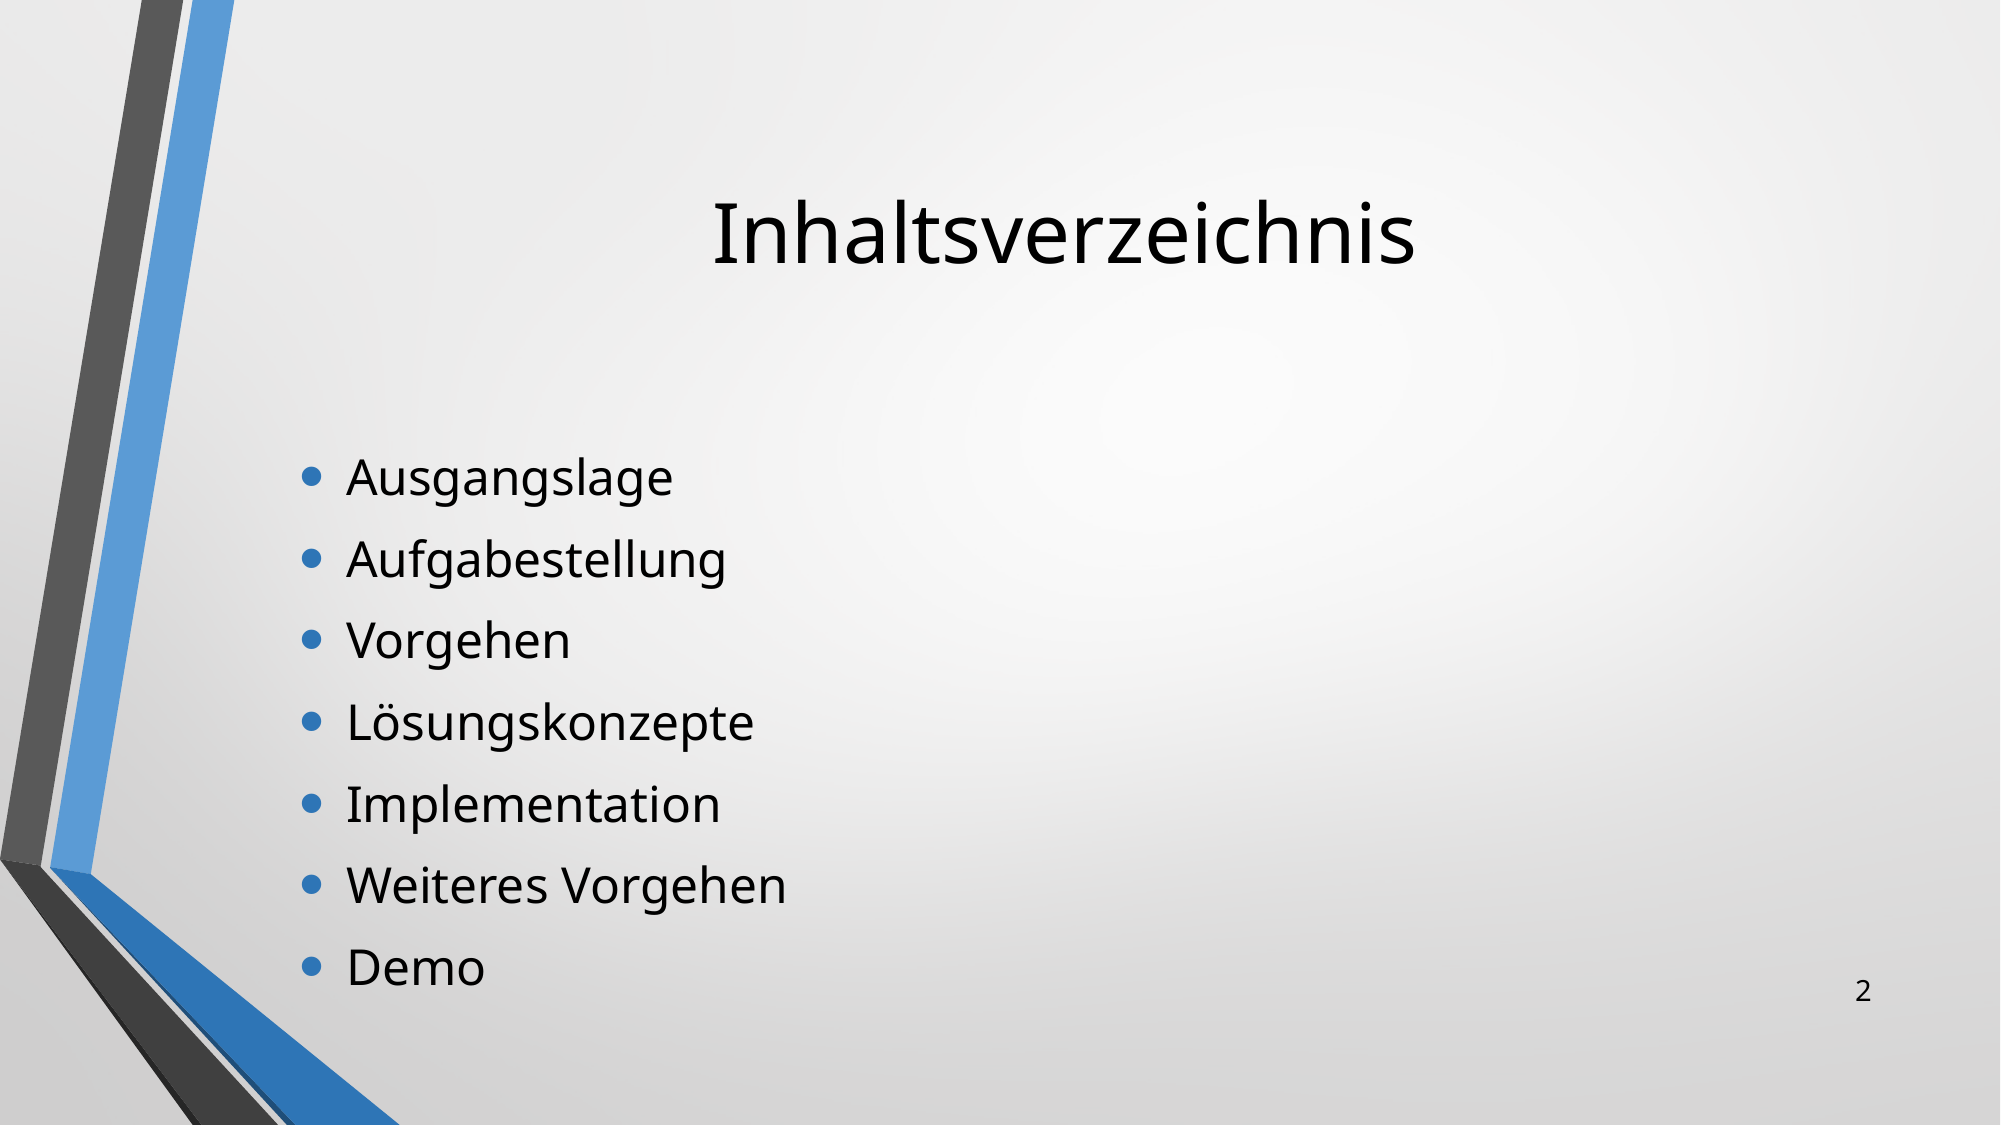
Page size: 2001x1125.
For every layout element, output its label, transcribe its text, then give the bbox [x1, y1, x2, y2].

slide_number 2 [1796, 962, 1887, 1023]
title Inhaltsverzeichnis [243, 112, 1887, 348]
list Ausgangslage Aufgabestellung Vorgehen Lösungskonzepte Implementation Weiteres Vorgehen Demo [284, 437, 1887, 1004]
